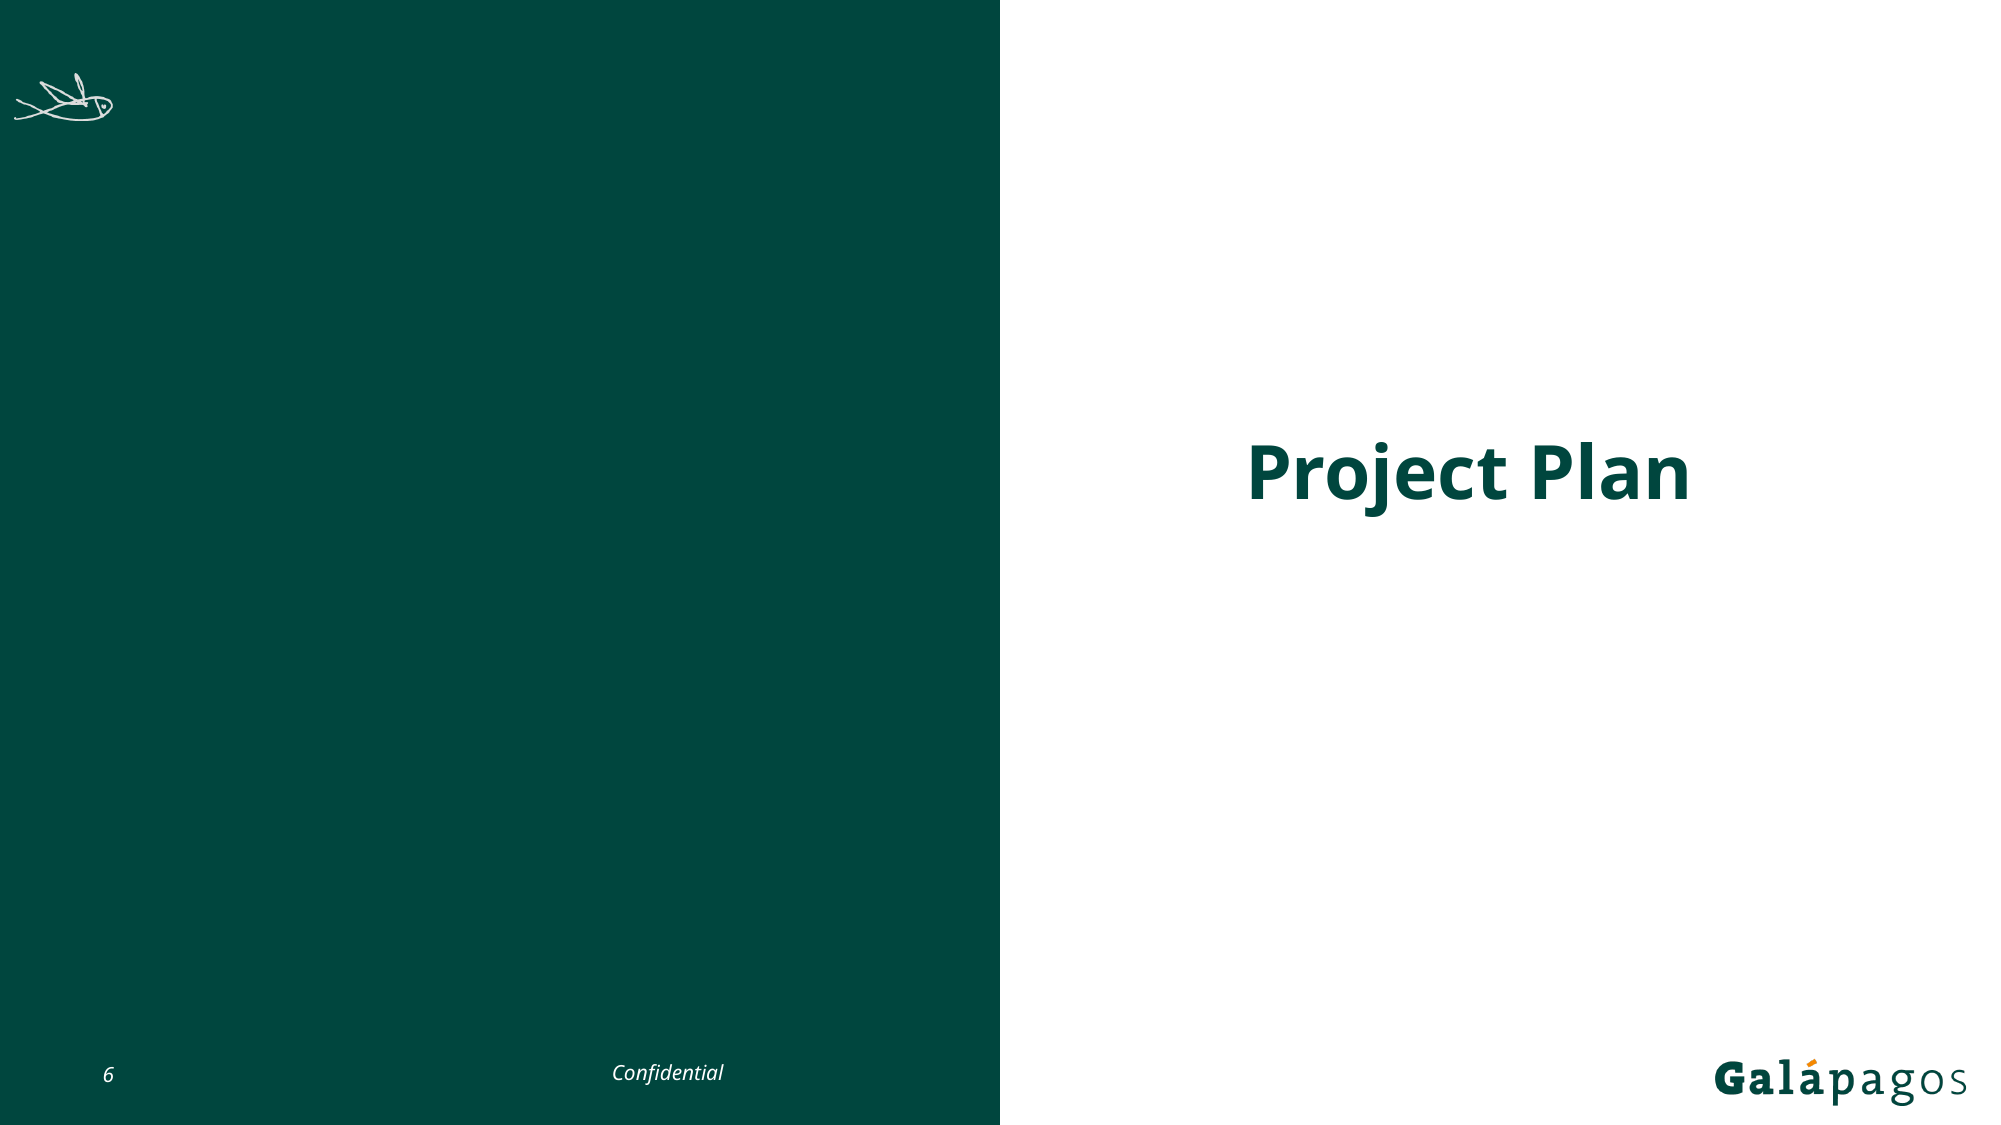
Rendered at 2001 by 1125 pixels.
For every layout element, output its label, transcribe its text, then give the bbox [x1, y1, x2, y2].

picture [14, 73, 113, 121]
title Project Plan [1059, 421, 1879, 648]
picture [1714, 1057, 1967, 1107]
